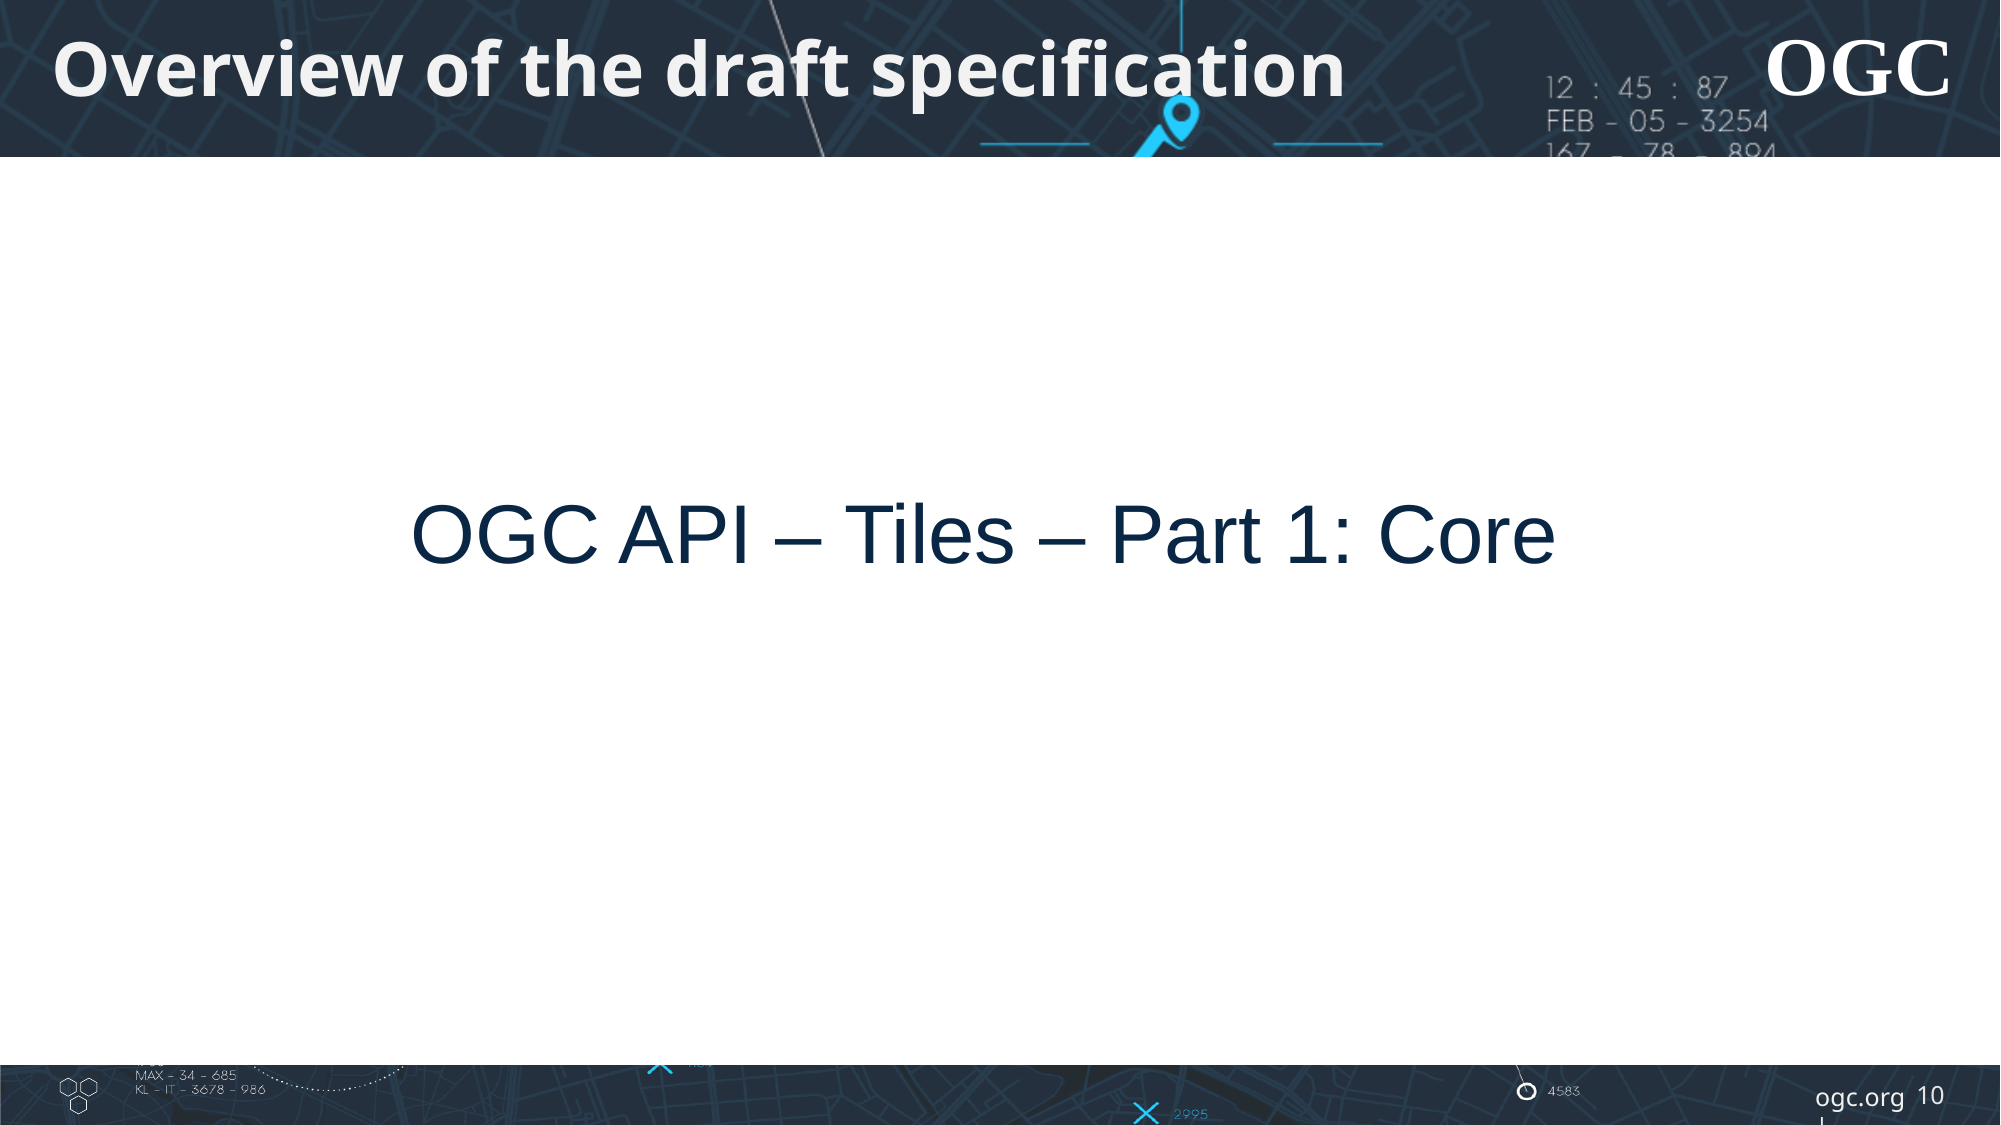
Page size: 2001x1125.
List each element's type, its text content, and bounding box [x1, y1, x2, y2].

title Overview of the draft specification [36, 9, 1762, 135]
slide_number 10 [1772, 1073, 1960, 1121]
list OGC API – Tiles – Part 1: Core [54, 472, 1915, 1042]
picture [51, 1069, 106, 1123]
